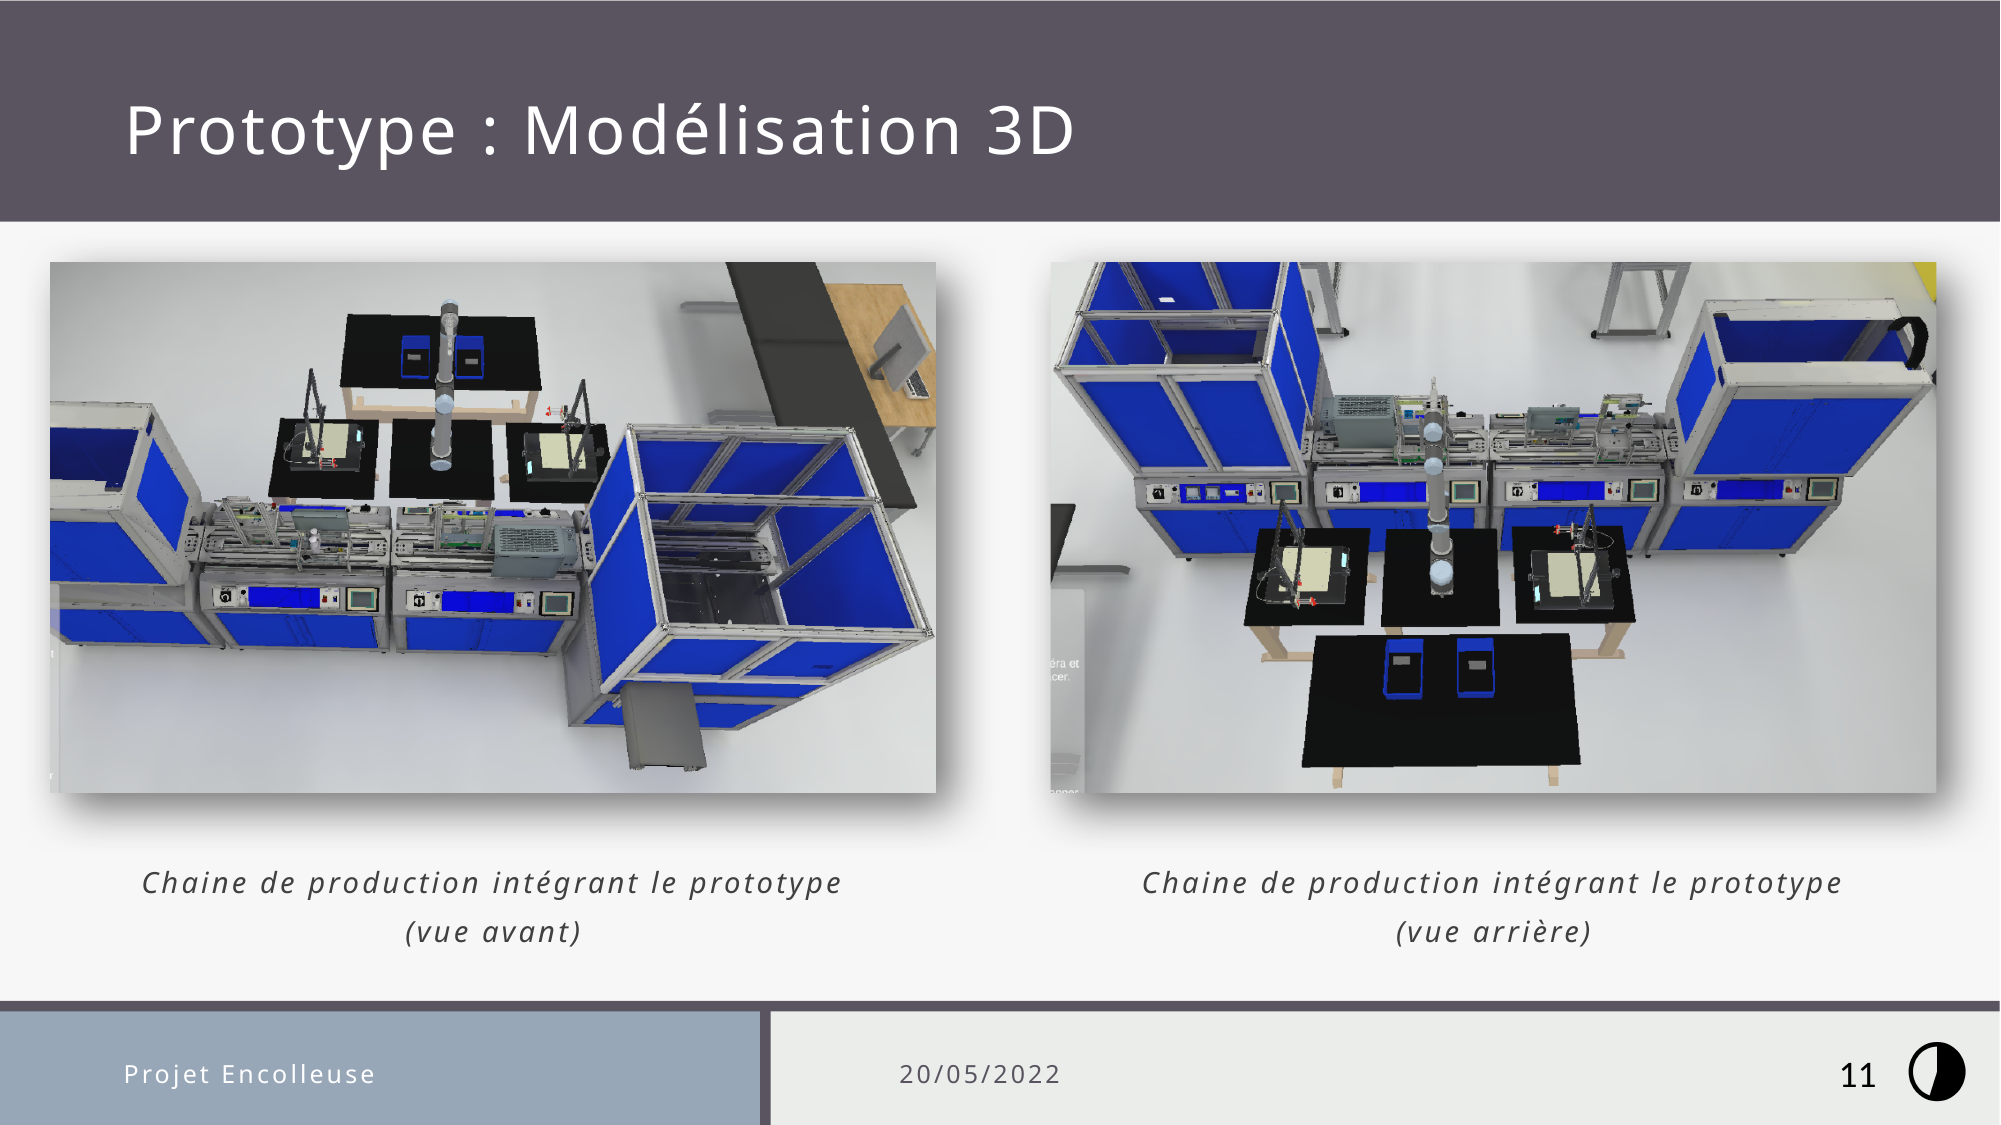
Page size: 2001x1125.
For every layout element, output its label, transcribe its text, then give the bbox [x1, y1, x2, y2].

text_box 11 [1733, 1034, 1895, 1110]
text_box 20/05/2022 [881, 1034, 1442, 1110]
text_box Chaine de production intégrant le prototype (vue arrière) [1100, 832, 1887, 909]
picture [1901, 1034, 1973, 1109]
picture [50, 262, 936, 793]
text_box Projet Encolleuse [105, 1034, 668, 1110]
picture [1050, 262, 1937, 793]
title Prototype : Modélisation 3D [106, 29, 1895, 184]
text_box Chaine de production intégrant le prototype (vue avant) [100, 832, 886, 909]
